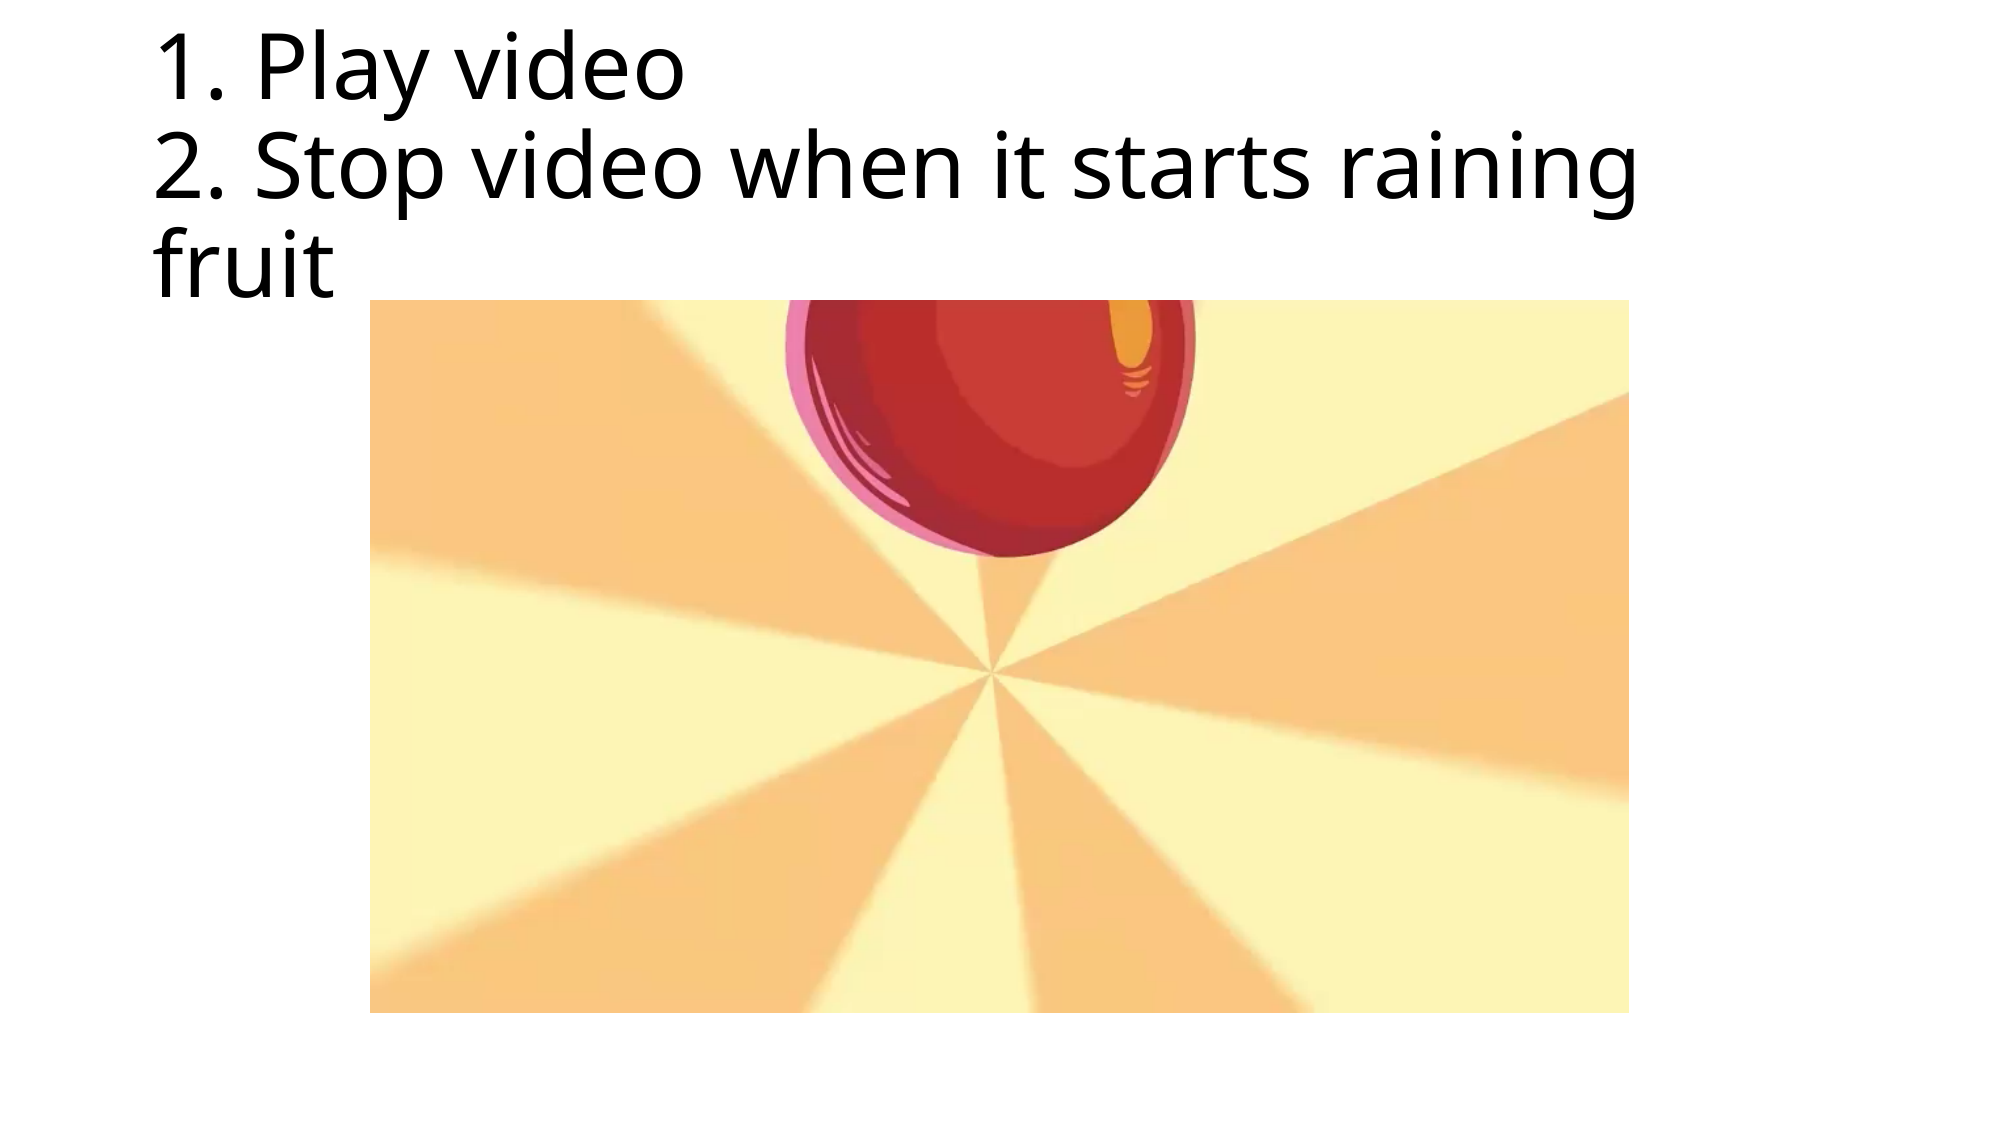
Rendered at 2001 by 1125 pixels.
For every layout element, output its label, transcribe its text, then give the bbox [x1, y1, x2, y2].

title 1. Play video 2. Stop video when it starts raining fruit [137, 59, 1863, 278]
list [369, 298, 1631, 1014]
